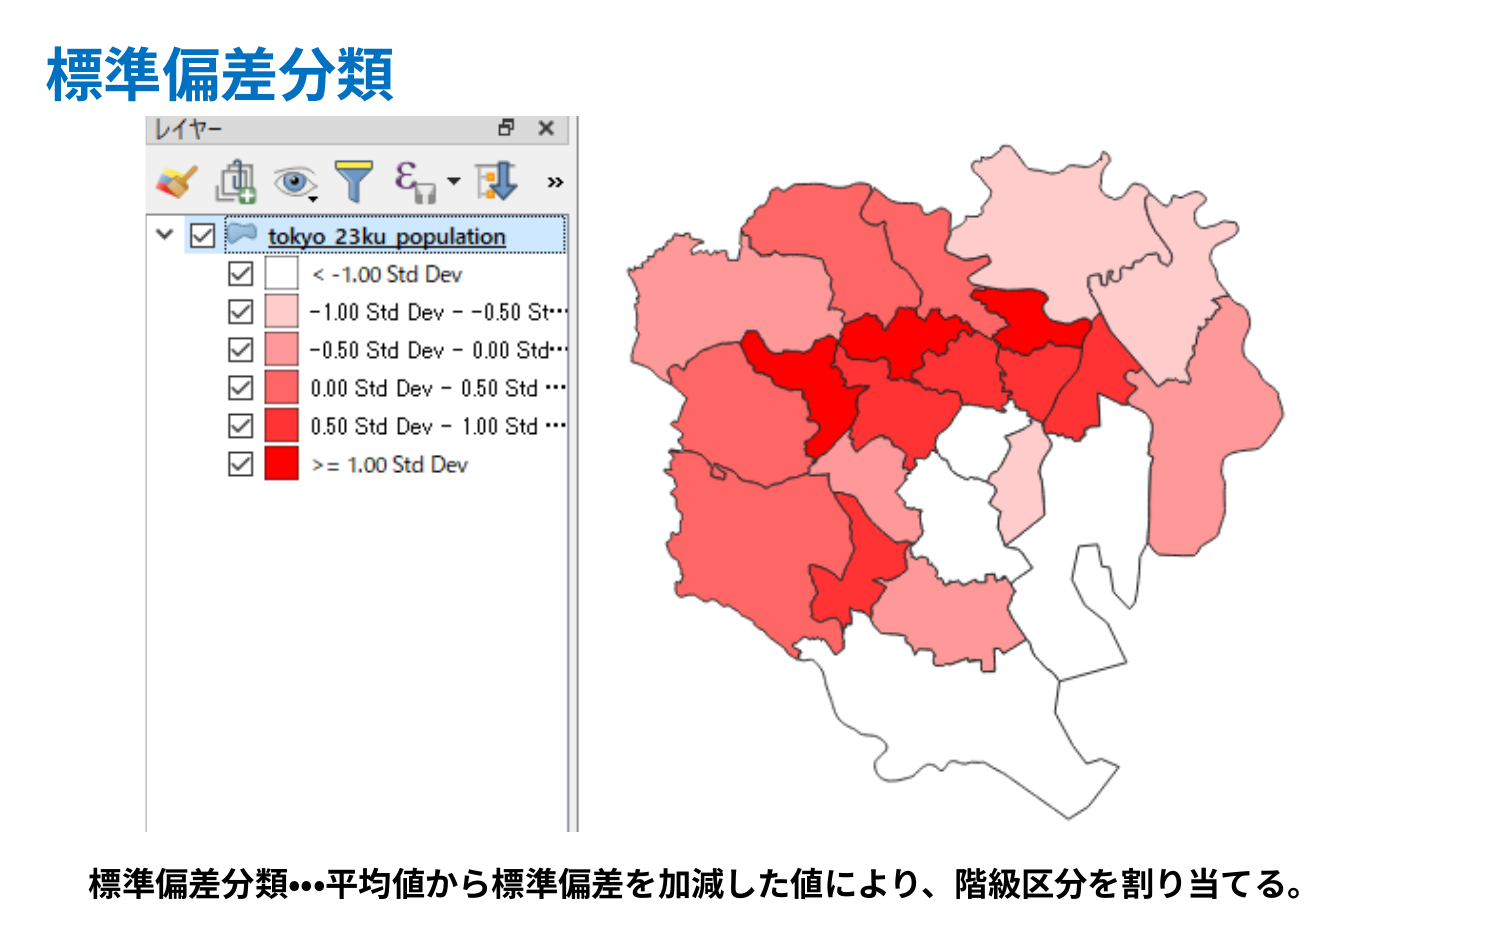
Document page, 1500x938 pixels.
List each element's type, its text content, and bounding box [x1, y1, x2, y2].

text_box 標準偏差分類 [30, 30, 410, 116]
text_box 標準偏差分類・・・平均値から標準偏差を加減した値により、階級区分を割り当てる。 [74, 856, 1337, 911]
picture [145, 116, 1355, 832]
